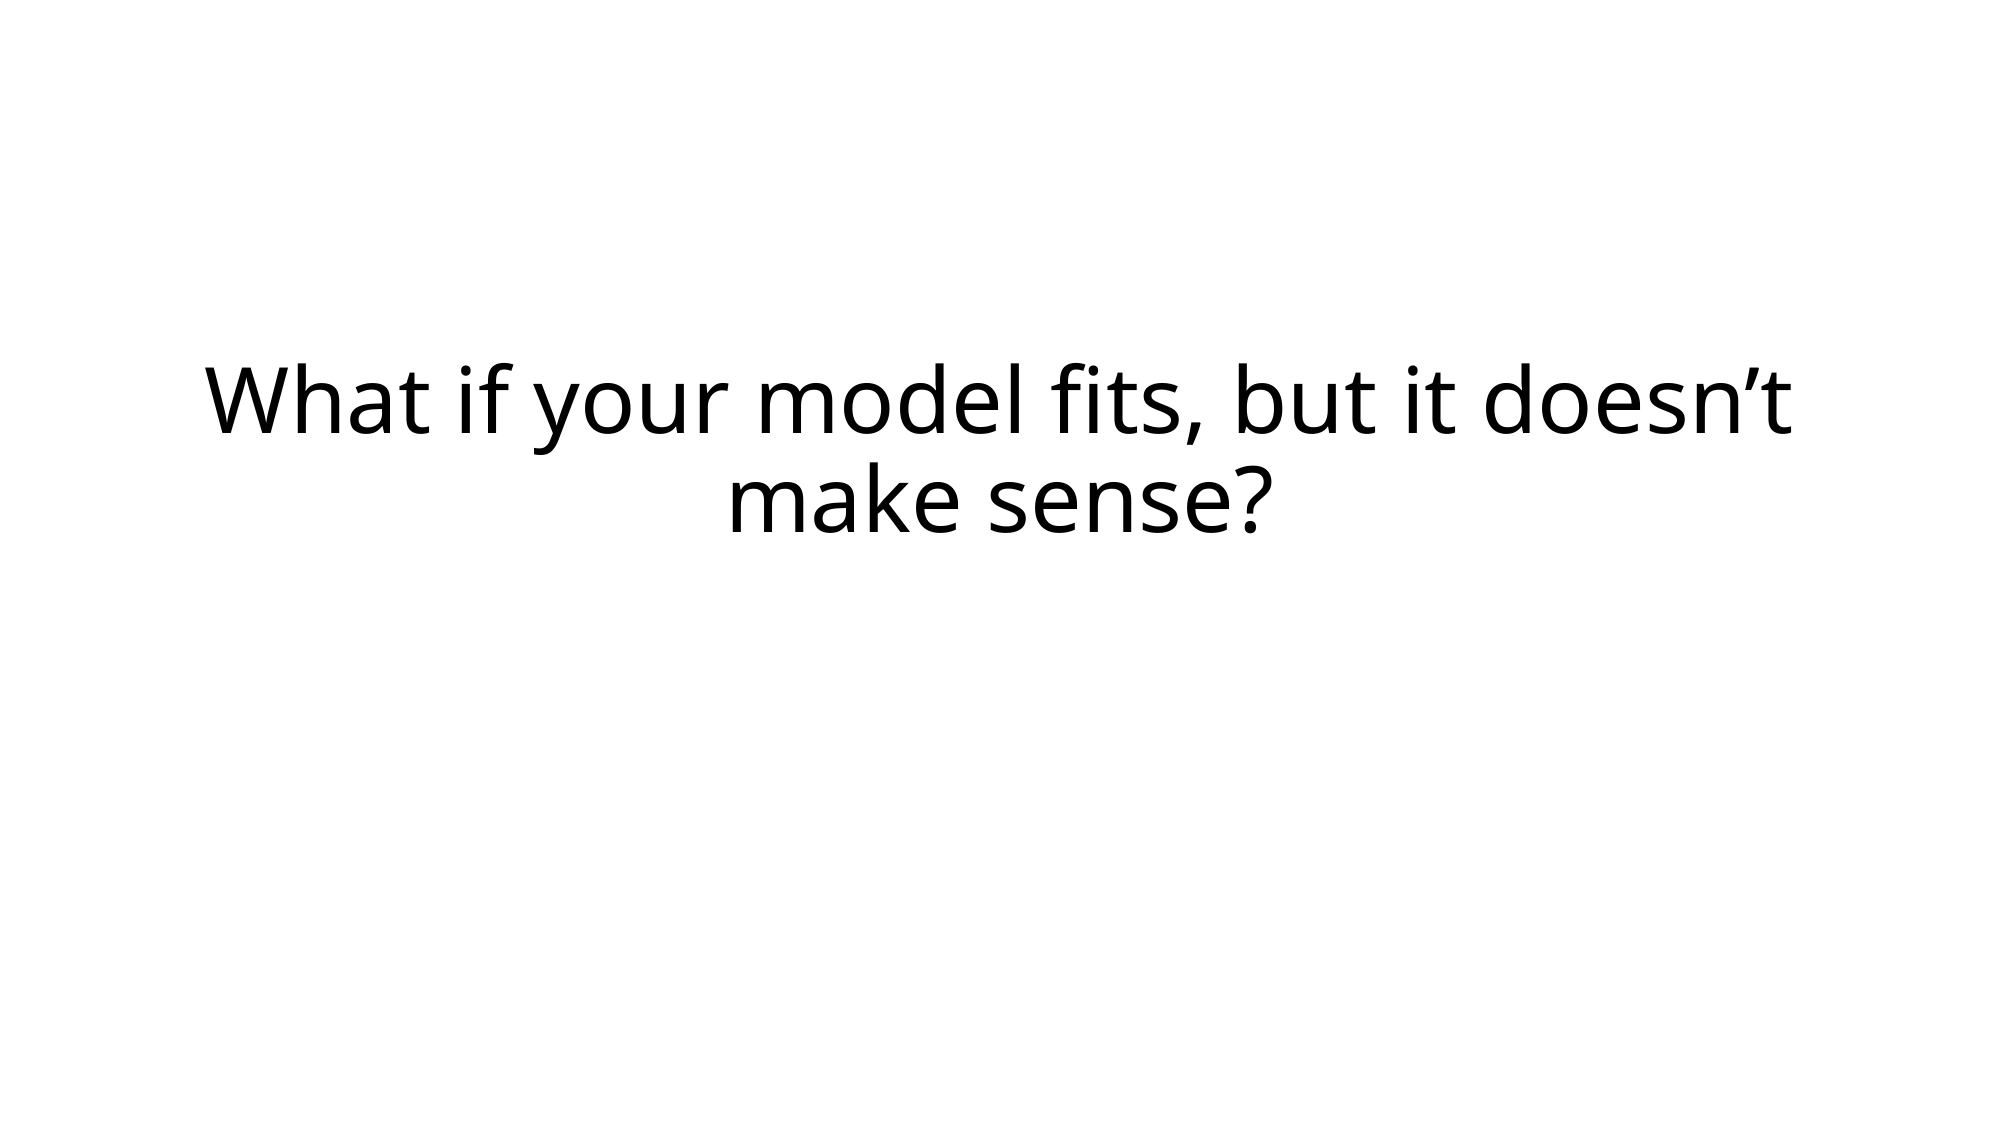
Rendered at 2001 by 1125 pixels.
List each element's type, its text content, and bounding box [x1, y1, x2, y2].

title What if your model fits, but it doesn’t make sense? [137, 345, 1863, 563]
